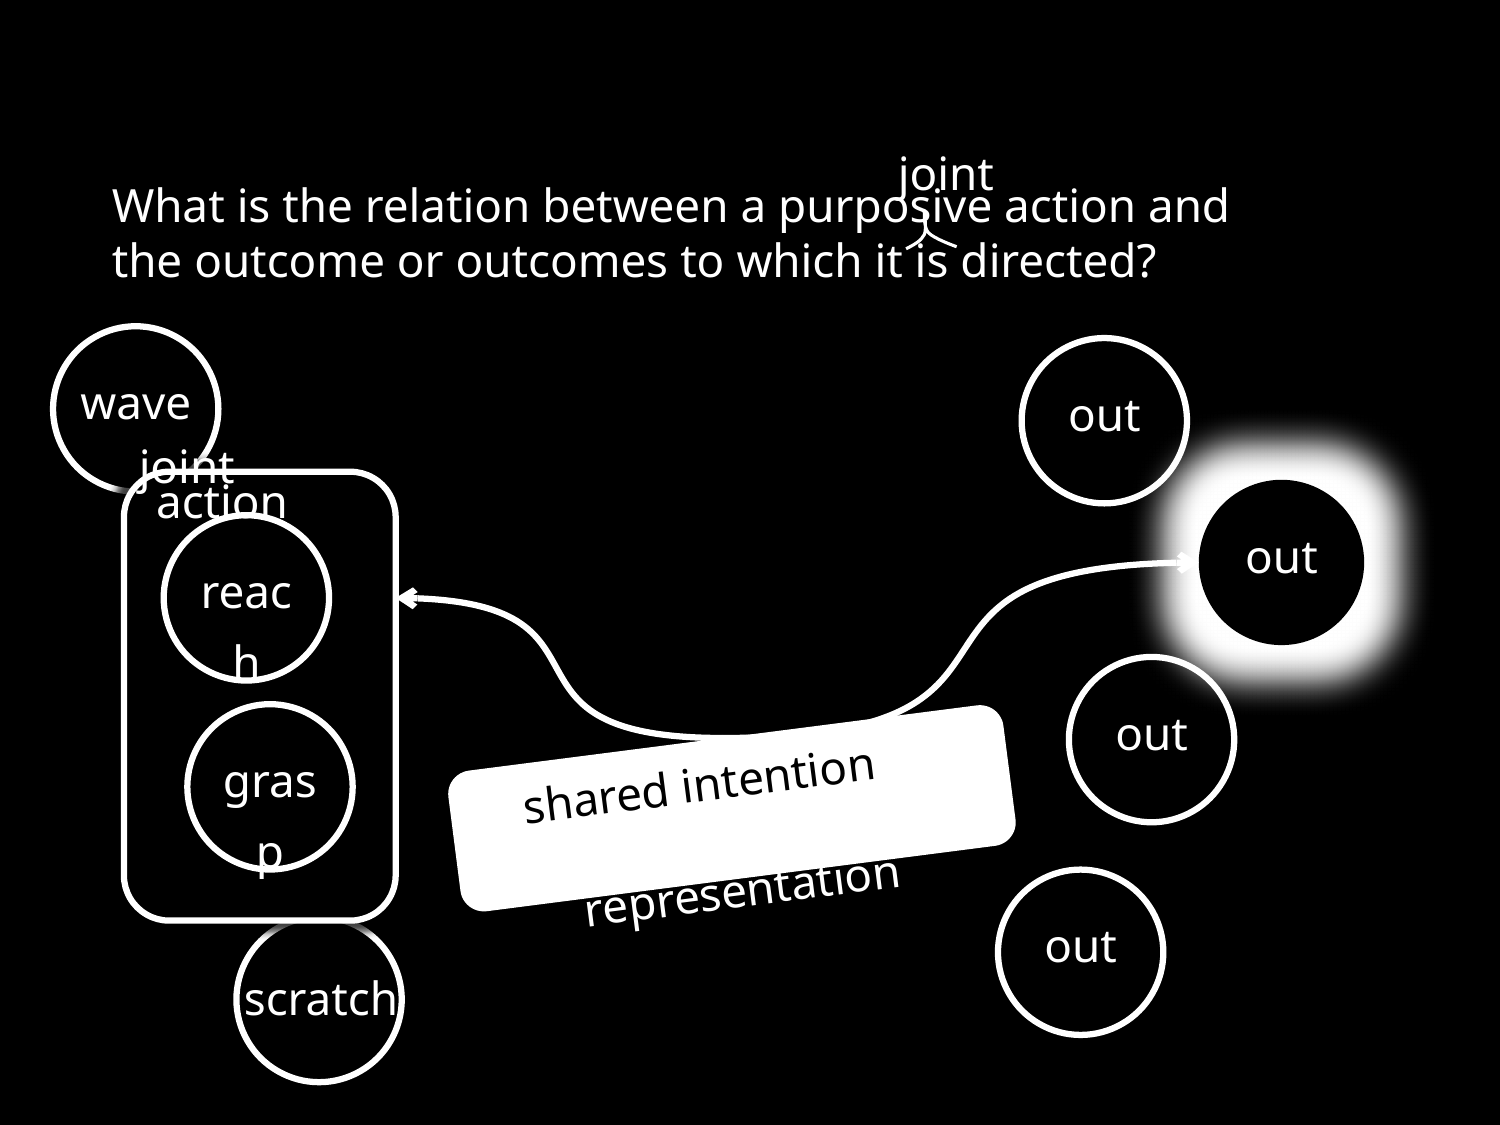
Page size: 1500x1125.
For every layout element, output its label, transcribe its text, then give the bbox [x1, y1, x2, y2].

text_box shared intention or social motor representation [448, 719, 867, 912]
text_box [906, 210, 957, 249]
text_box action [125, 445, 321, 551]
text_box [872, 412, 1049, 889]
text_box joint [883, 137, 1009, 207]
text_box out [997, 869, 1164, 1035]
text_box out [1198, 479, 1365, 646]
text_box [234, 916, 408, 1083]
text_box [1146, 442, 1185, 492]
text_box reach [163, 531, 330, 681]
text_box grasp [187, 704, 353, 870]
text_box joint [88, 397, 285, 516]
text_box wave [53, 326, 218, 483]
text_box out [1022, 338, 1188, 504]
text_box [123, 471, 396, 921]
text_box What is the relation between a purposive action and the outcome or outcomes to which it is directed? [97, 169, 1294, 295]
text_box out [1068, 656, 1235, 823]
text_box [488, 504, 630, 832]
